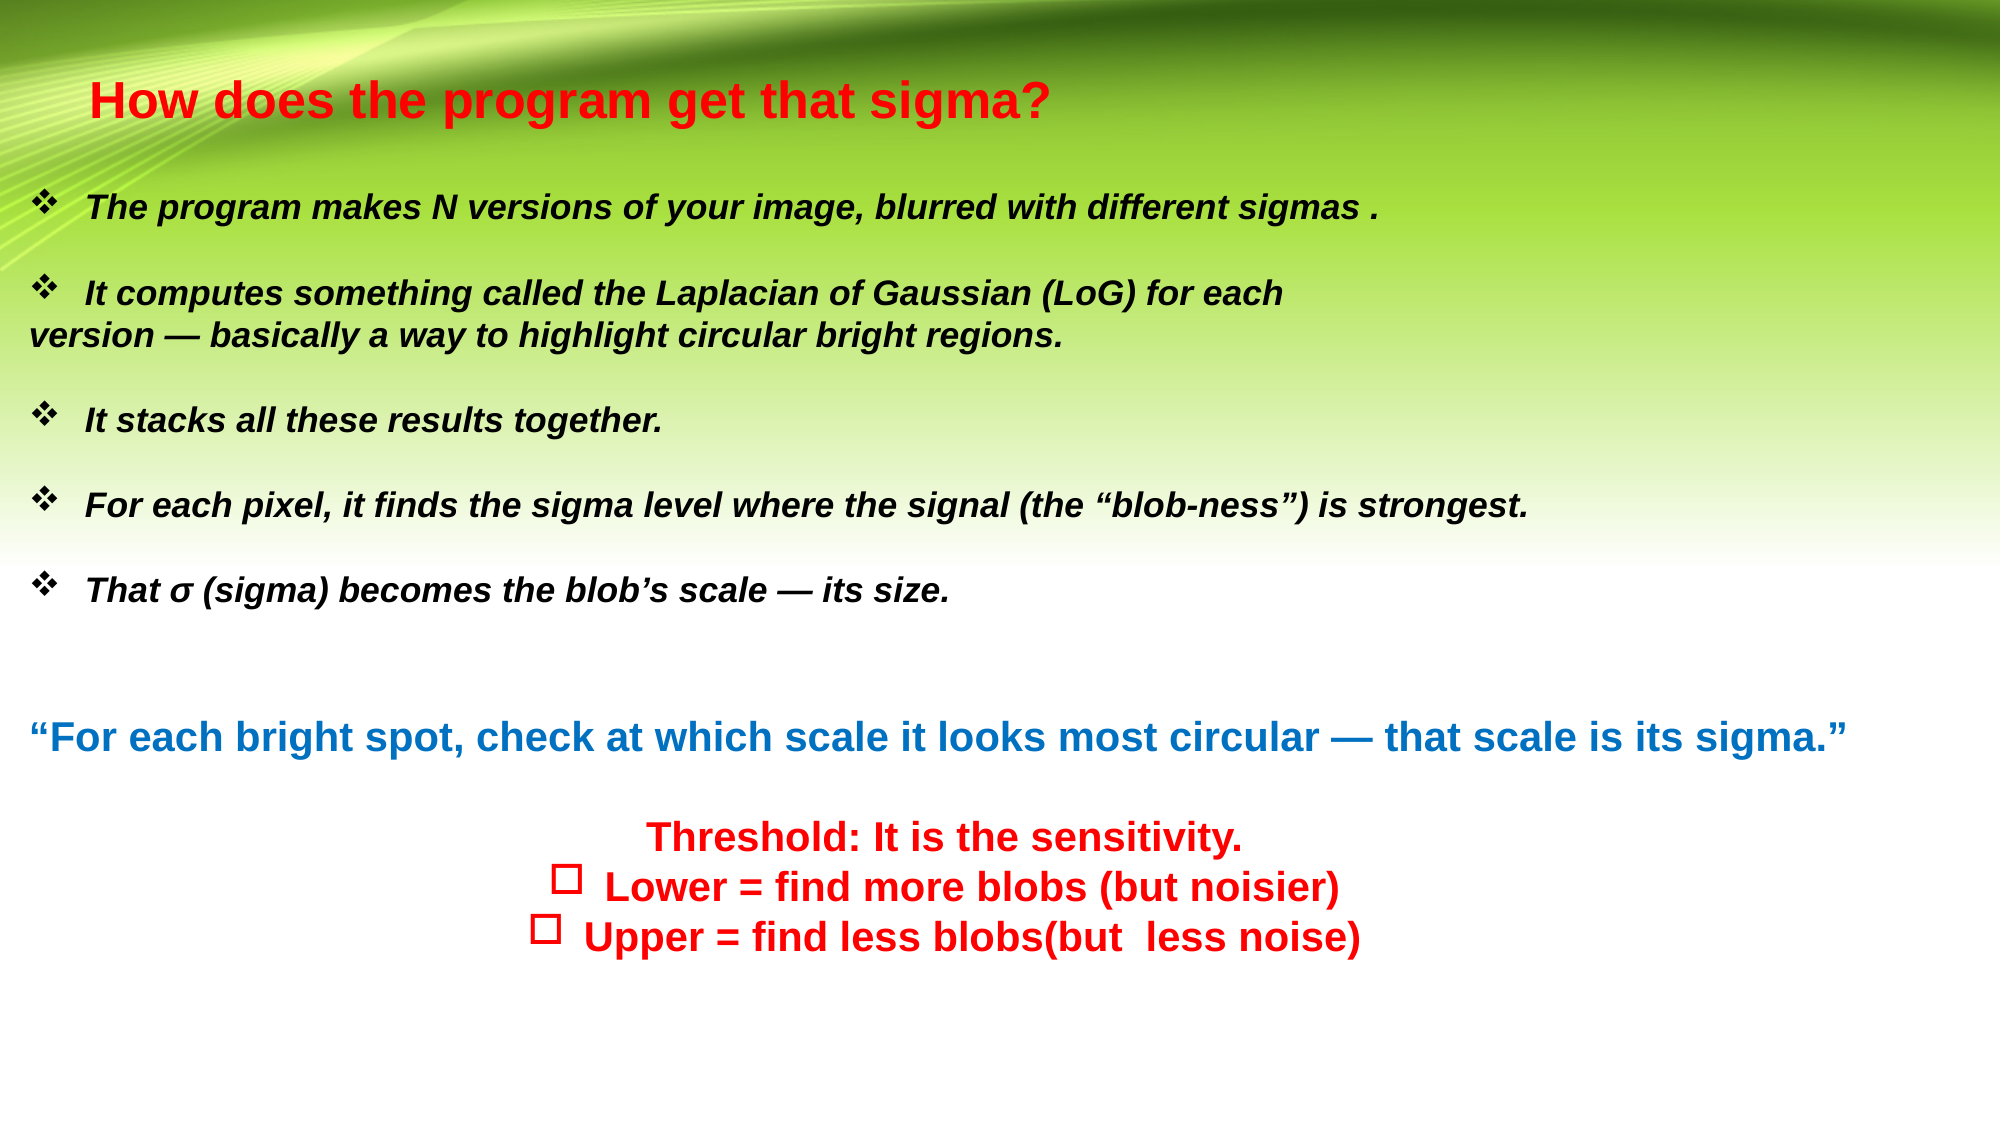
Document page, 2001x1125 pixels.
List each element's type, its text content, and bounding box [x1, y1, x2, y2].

text_box The program makes N versions of your image, blurred with different sigmas . It computes something called the Laplacian of Gaussian (LoG) for each version — basically a way to highlight circular bright regions. It stacks all these results together. For each pixel, it finds the sigma level where the signal (the “blob-ness”) is strongest. That σ (sigma) becomes the blob’s scale — its size. “For each bright spot, check at which scale it looks most circular — that scale is its sigma.” Threshold: It is the sensitivity. Lower = find more blobs (but noisier) Upper = find less blobs(but less noise) [13, 139, 1656, 763]
picture [0, 0, 2000, 1125]
text_box How does the program get that sigma? [74, 45, 1092, 139]
